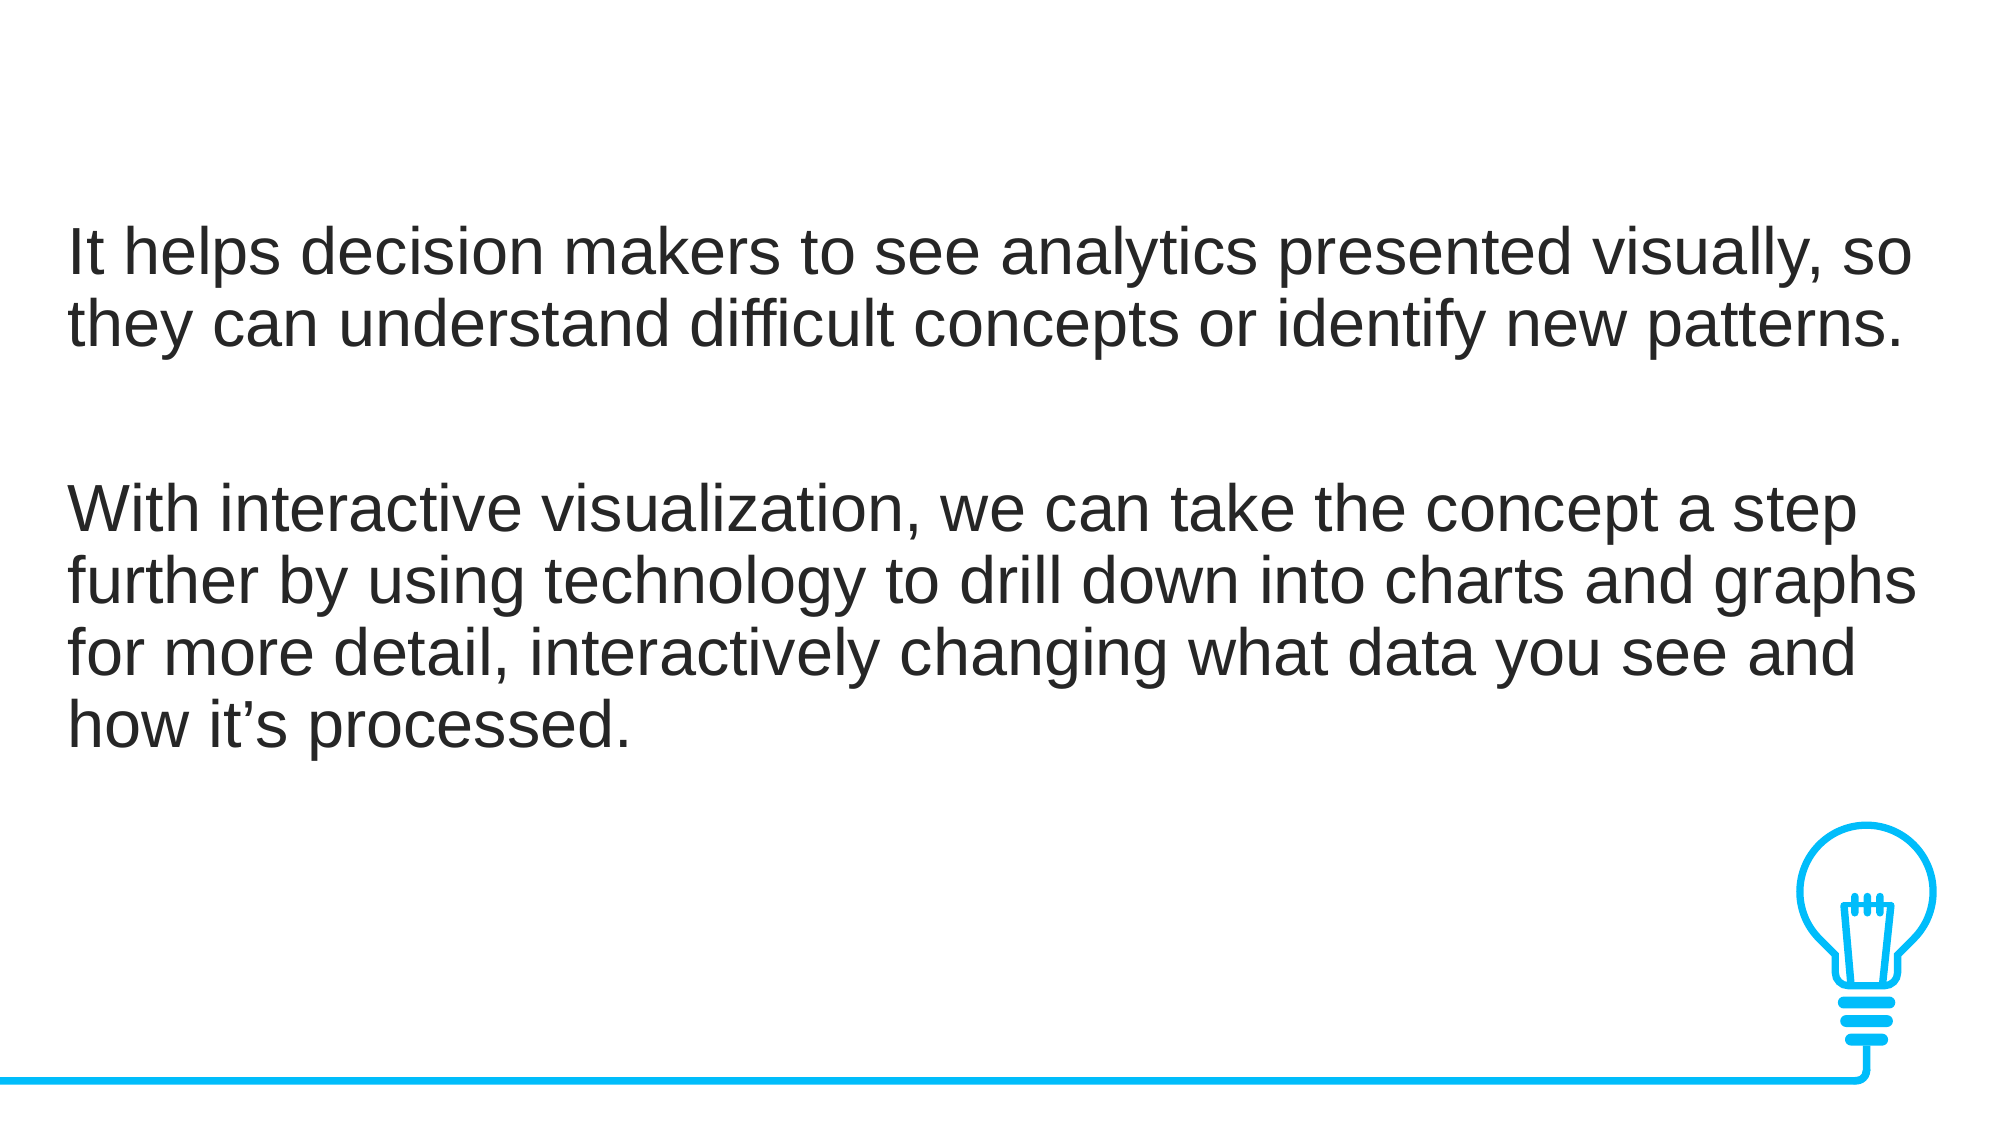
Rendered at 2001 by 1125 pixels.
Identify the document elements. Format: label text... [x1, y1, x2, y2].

list It helps decision makers to see analytics presented visually, so they can understand difficult concepts or identify new patterns. With interactive visualization, we can take the concept a step further by using technology to drill down into charts and graphs for more detail, interactively changing what data you see and how it’s processed. [53, 55, 1952, 1017]
